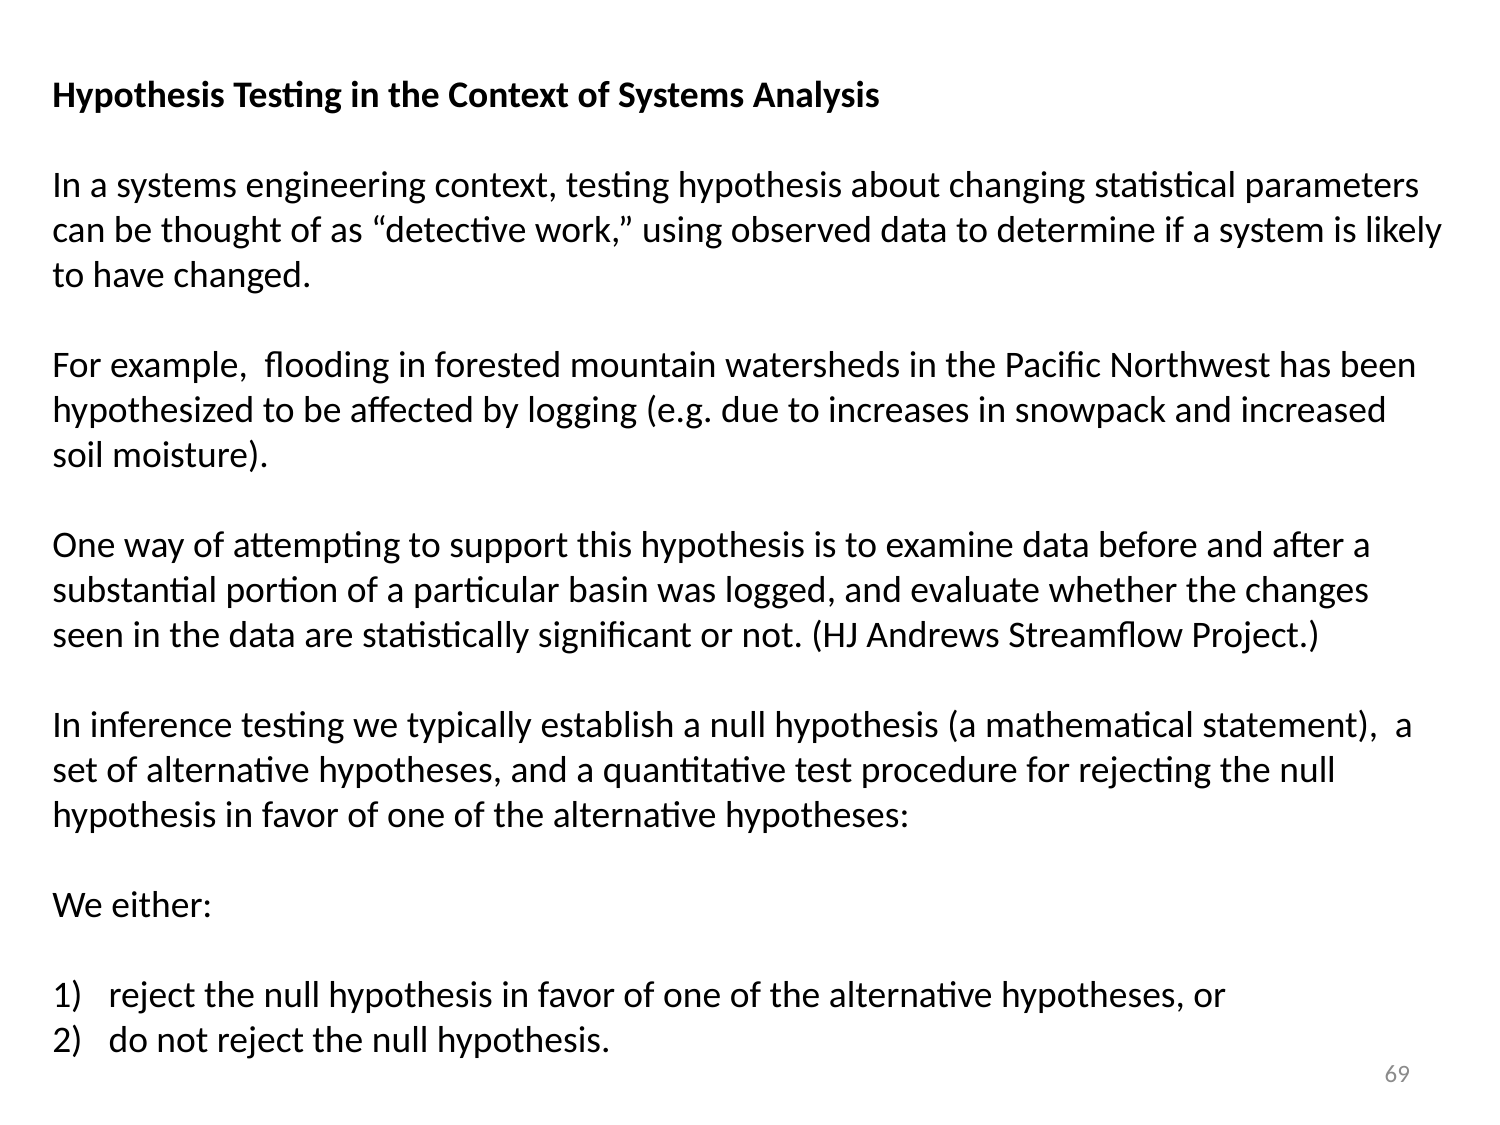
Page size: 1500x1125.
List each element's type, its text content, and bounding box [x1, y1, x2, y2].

slide_number 69 [1074, 1042, 1425, 1103]
text_box Hypothesis Testing in the Context of Systems Analysis In a systems engineering context, testing hypothesis about changing statistical parameters can be thought of as “detective work,” using observed data to determine if a system is likely to have changed. For example, flooding in forested mountain watersheds in the Pacific Northwest has been hypothesized to be affected by logging (e.g. due to increases in snowpack and increased soil moisture). One way of attempting to support this hypothesis is to examine data before and after a substantial portion of a particular basin was logged, and evaluate whether the changes seen in the data are statistically significant or not. (HJ Andrews Streamflow Project.) In inference testing we typically establish a null hypothesis (a mathematical statement), a set of alternative hypotheses, and a quantitative test procedure for rejecting the null hypothesis in favor of one of the alternative hypotheses: We either: reject the null hypothesis in favor of one of the alternative hypotheses, or do not reject the null hypothesis. [37, 62, 1463, 1113]
